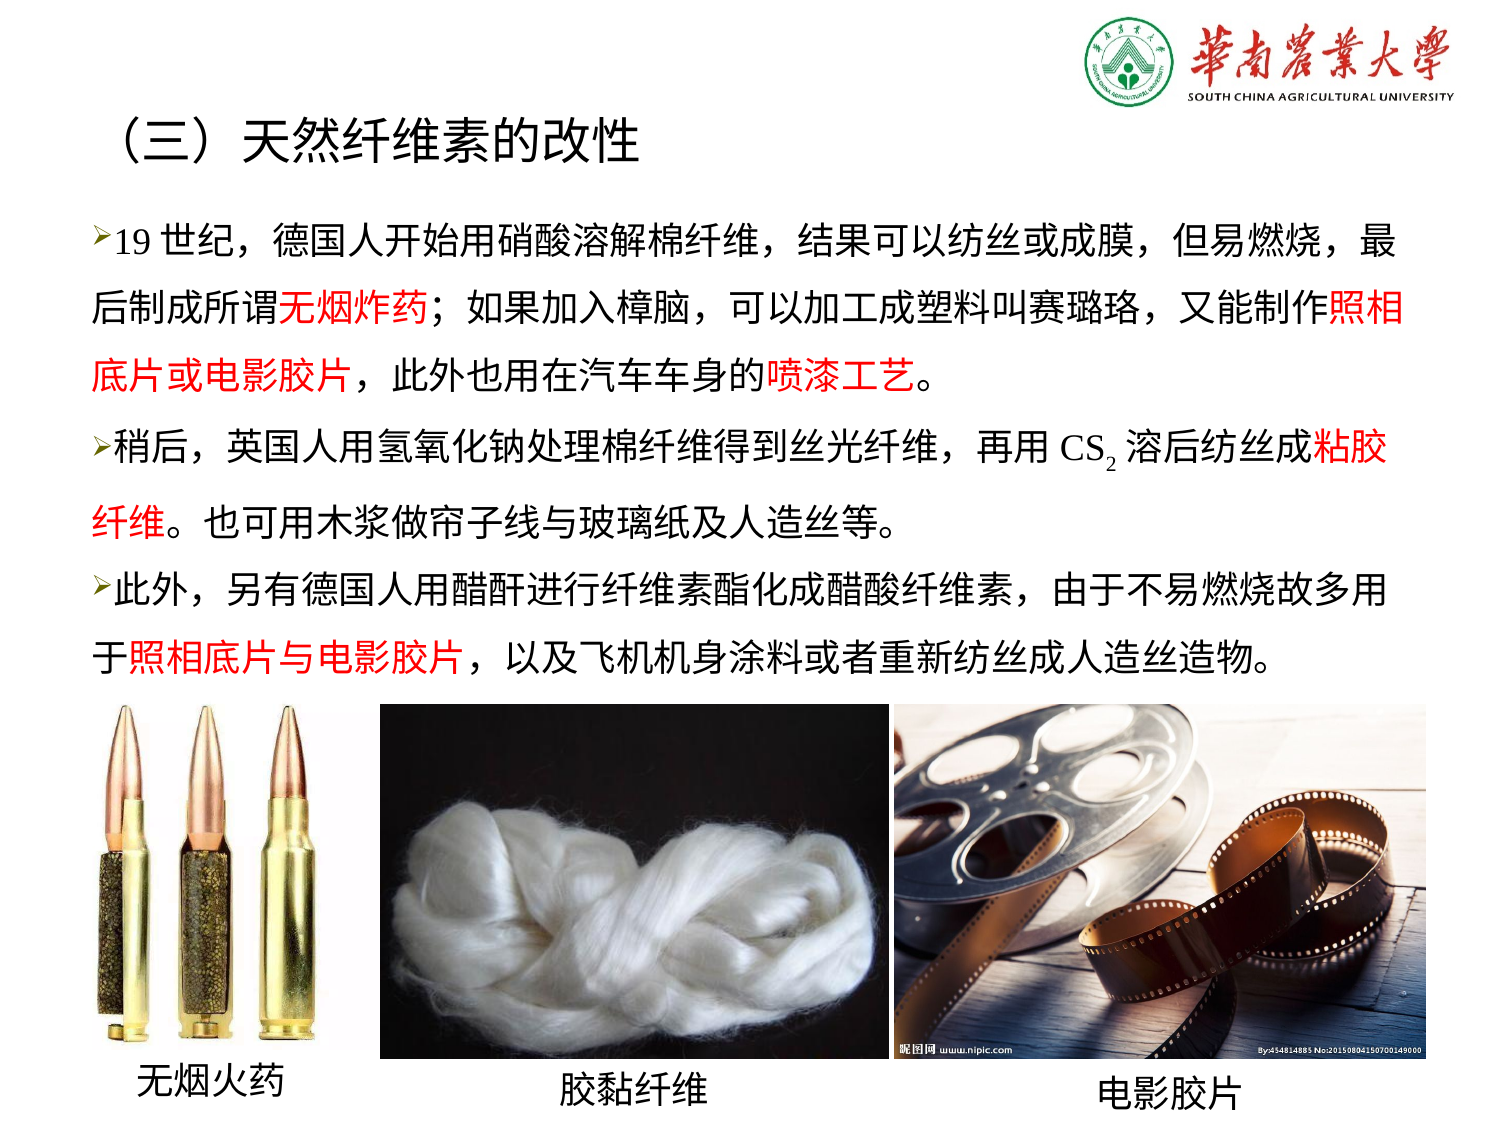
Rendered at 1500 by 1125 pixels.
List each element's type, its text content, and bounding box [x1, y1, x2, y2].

text_box 无烟火药 [121, 1057, 301, 1110]
text_box （三）天然纤维素的改性 19世纪，德国人开始用硝酸溶解棉纤维，结果可以纺丝或成膜，但易燃烧，最后制成所谓无烟炸药；如果加入樟脑，可以加工成塑料叫赛璐珞，又能制作照相底片或电影胶片，此外也用在汽车车身的喷漆工艺。 稍后，英国人用氢氧化钠处理棉纤维得到丝光纤维，再用CS2溶后纺丝成粘胶纤维。也可用木浆做帘子线与玻璃纸及人造丝等。 此外，另有德国人用醋酐进行纤维素酯化成醋酸纤维素，由于不易燃烧故多用于照相底片与电影胶片，以及飞机机身涂料或者重新纺丝成人造丝造物。 [76, 101, 1424, 681]
text_box 胶黏纤维 [544, 1066, 725, 1119]
text_box 电影胶片 [1080, 1066, 1294, 1122]
picture [25, 694, 889, 1059]
picture [1024, 0, 1500, 125]
picture [894, 703, 1427, 1059]
